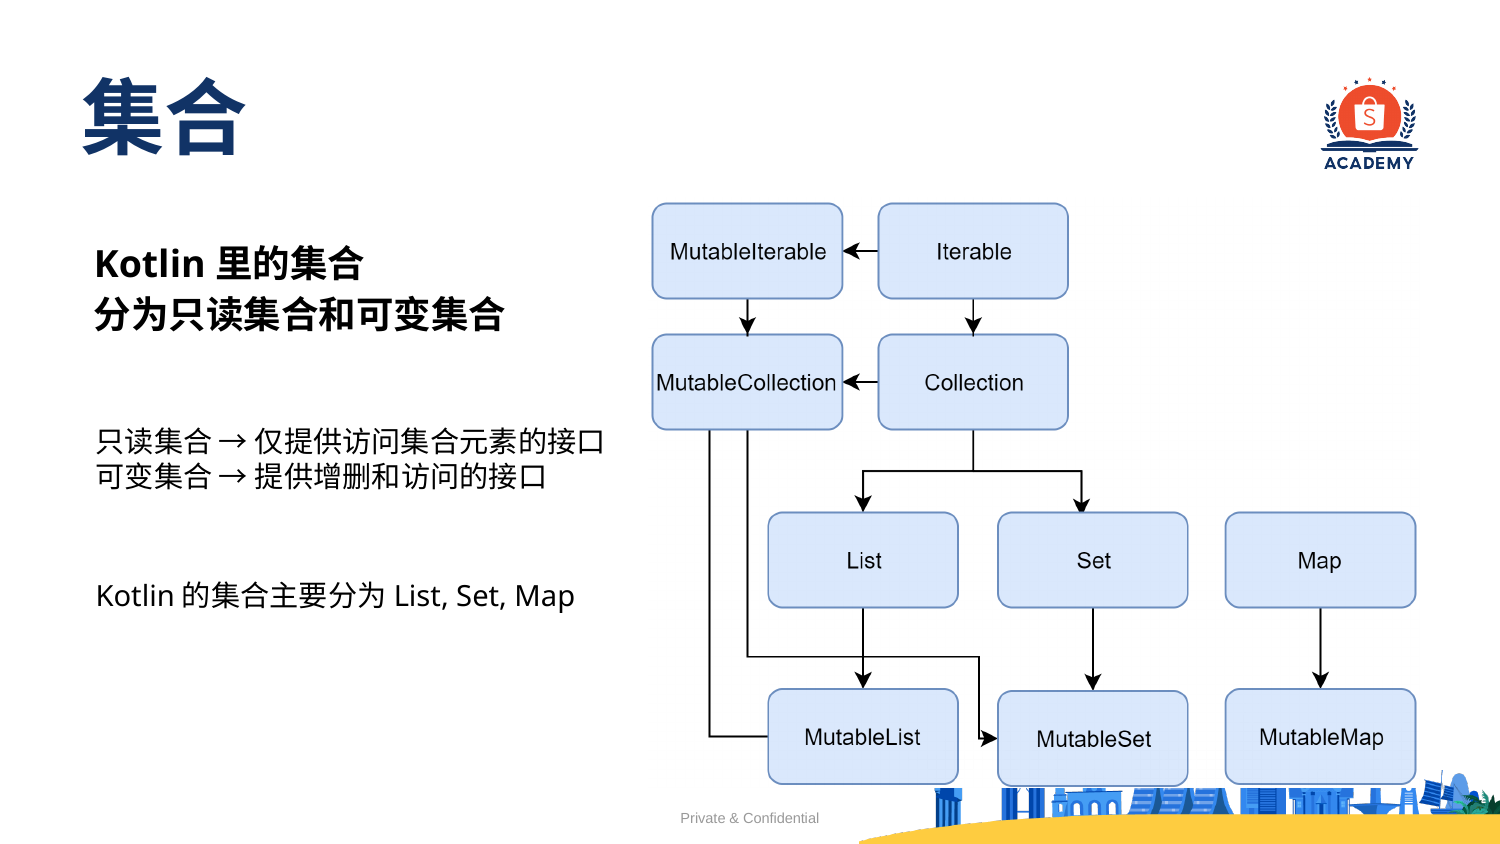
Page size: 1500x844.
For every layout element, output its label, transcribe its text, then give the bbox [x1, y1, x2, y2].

picture [647, 47, 1500, 844]
text_box Kotlin里的集合 分为只读集合和可变集合 [78, 218, 585, 352]
title 集合 [78, 62, 912, 198]
text_box 只读集合 → 仅提供访问集合元素的接口 可变集合 → 提供增删和访问的接口 [80, 408, 642, 509]
text_box Kotlin的集合主要分为List, Set, Map [80, 562, 642, 628]
